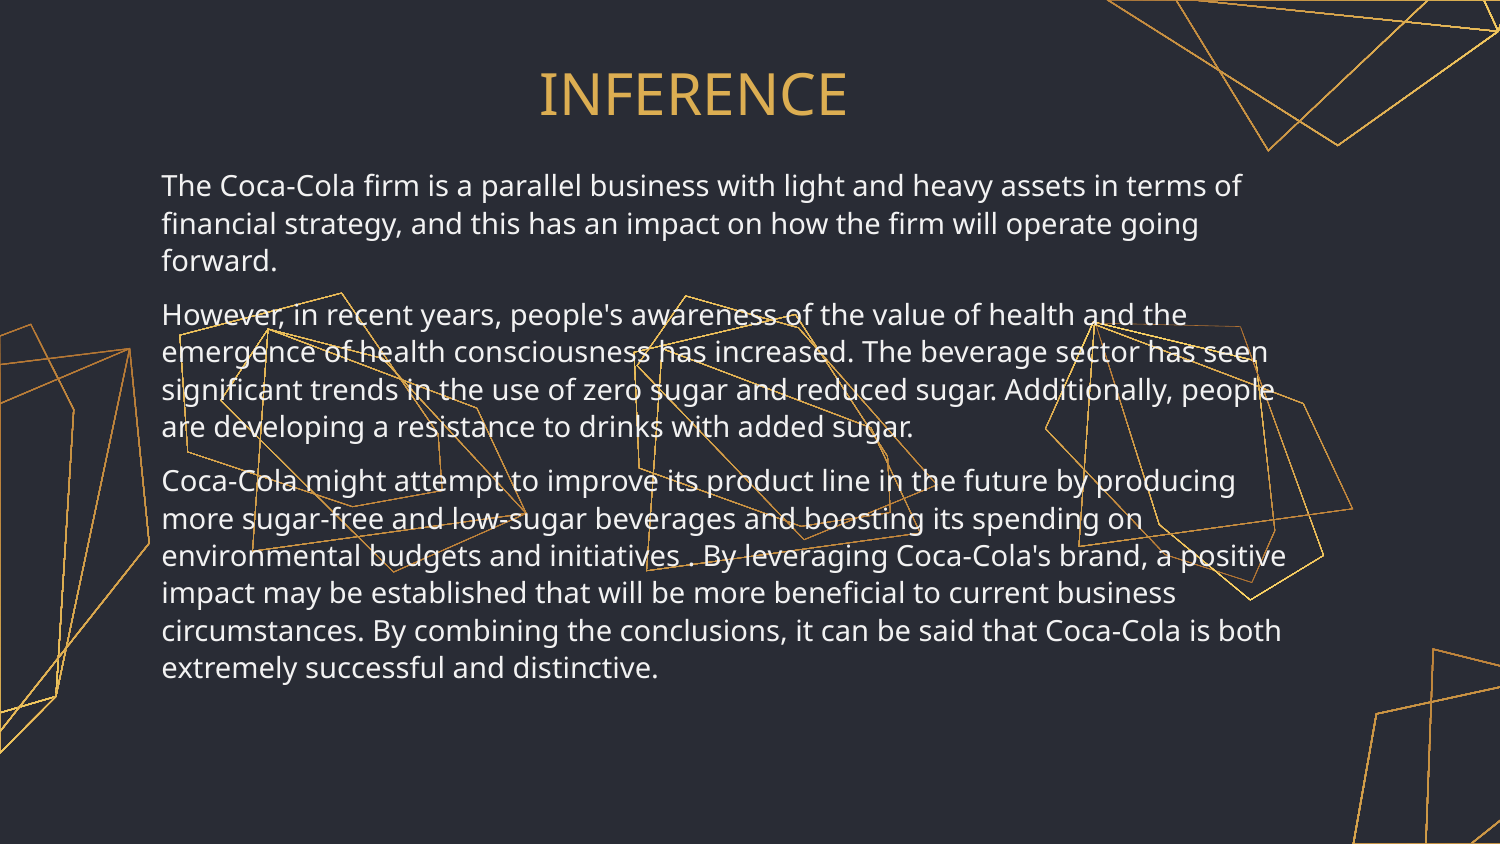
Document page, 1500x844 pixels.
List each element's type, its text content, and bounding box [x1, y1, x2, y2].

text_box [140, 252, 528, 627]
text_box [562, 233, 938, 647]
text_box The Coca-Cola firm is a parallel business with light and heavy assets in terms of financial strategy, and this has an impact on how the firm will operate going forward. However, in recent years, people's awareness of the value of health and the emergence of health consciousness has increased. The beverage sector has seen significant trends in the use of zero sugar and reduced sugar. Additionally, people are developing a resistance to drinks with added sugar. Coca-Cola might attempt to improve its product line in the future by producing more sugar-free and low-sugar beverages and boosting its spending on environmental budgets and initiatives . By leveraging Coca-Cola's brand, a positive impact may be established that will be more beneficial to current business circumstances. By combining the conclusions, it can be said that Coca-Cola is both extremely successful and distinctive. [146, 157, 1305, 844]
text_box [994, 257, 1354, 623]
title INFERENCE [271, 57, 1117, 128]
